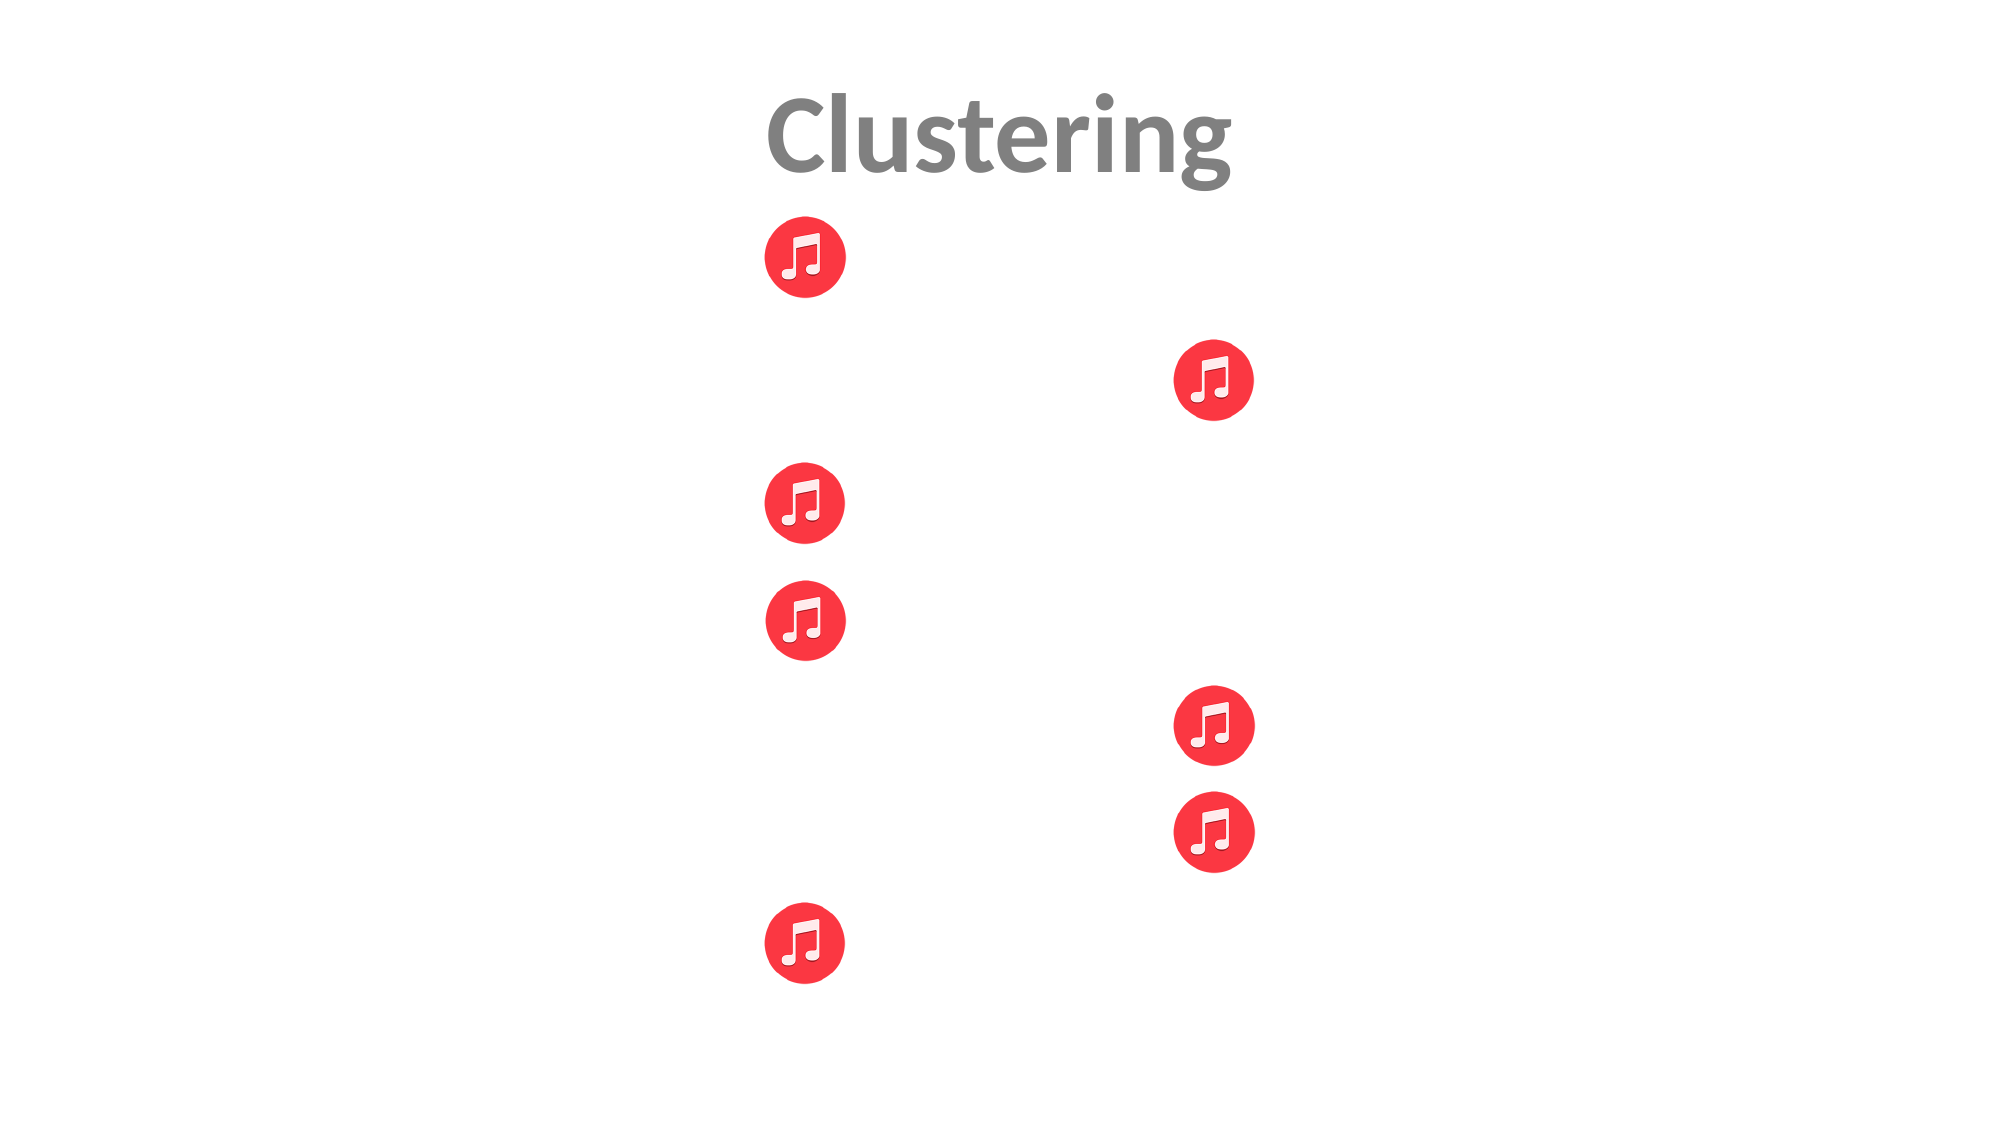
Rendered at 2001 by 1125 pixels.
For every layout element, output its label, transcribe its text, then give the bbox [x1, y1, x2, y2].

picture [1159, 326, 1267, 434]
picture [752, 567, 859, 674]
picture [751, 203, 859, 311]
picture [751, 449, 858, 557]
picture [751, 889, 858, 997]
picture [1160, 672, 1268, 886]
text_box Clustering [751, 52, 1249, 203]
